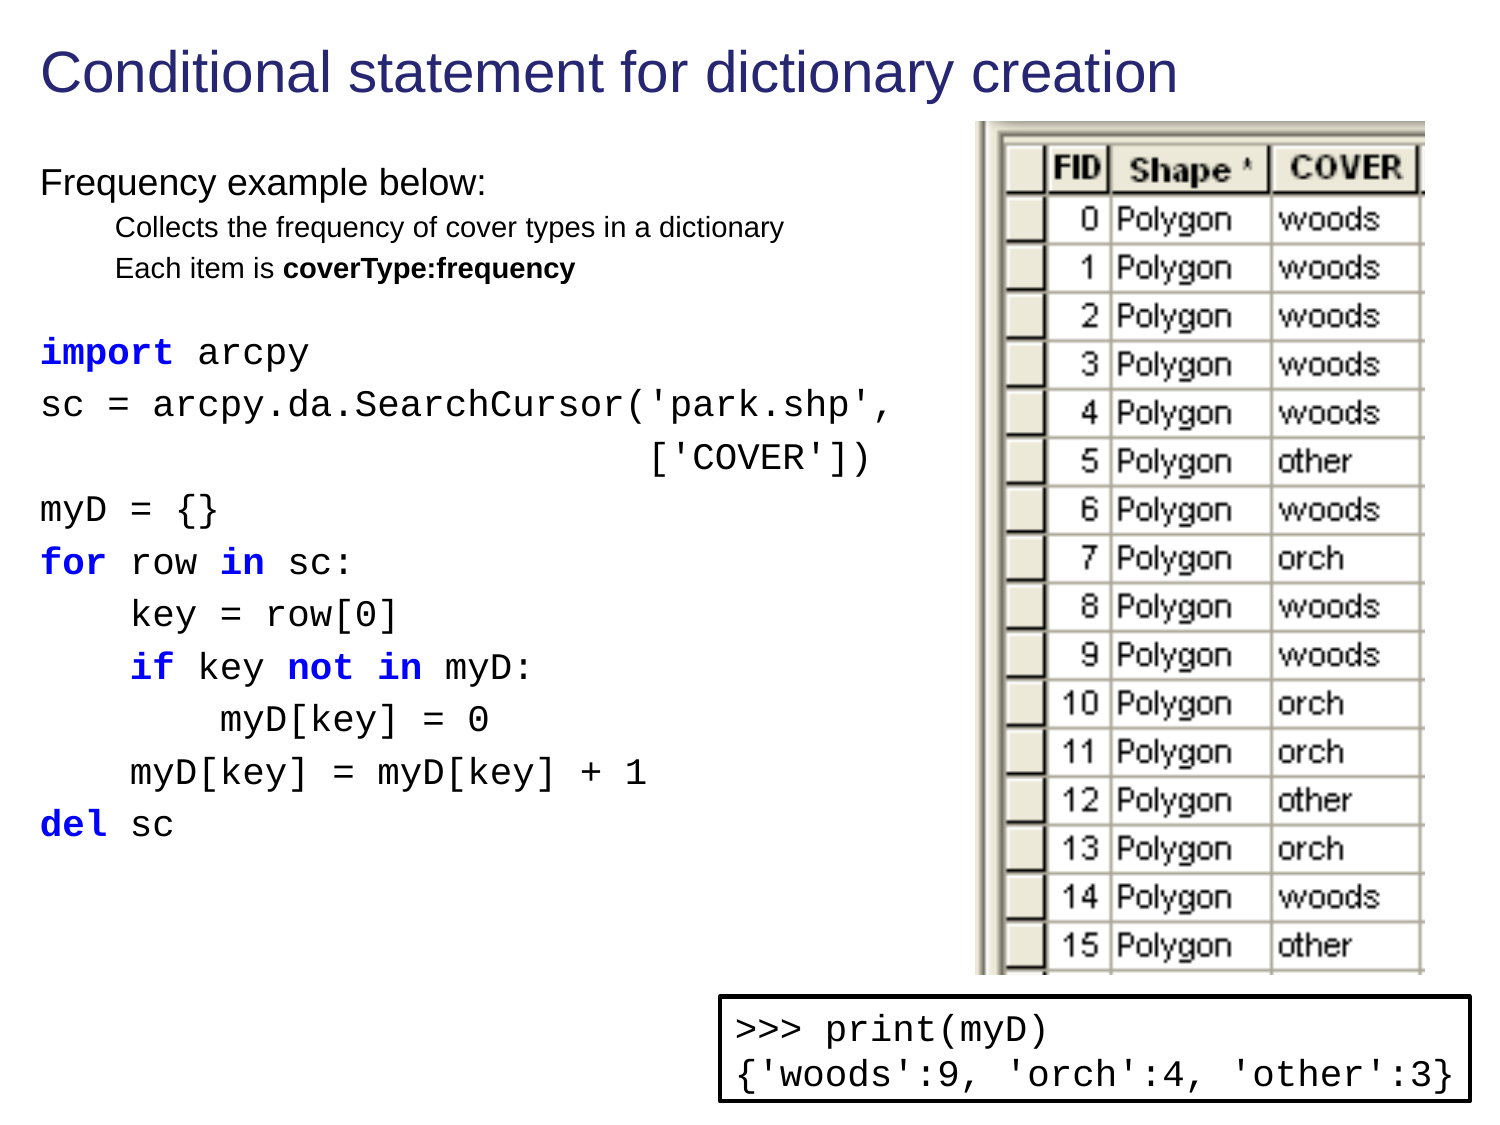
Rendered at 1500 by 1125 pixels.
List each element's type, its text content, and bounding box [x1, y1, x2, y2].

picture [974, 121, 1426, 976]
title Conditional statement for dictionary creation [25, 31, 1338, 107]
text_box >>> print(myD) {'woods':9, 'orch':4, 'other':3} [718, 994, 1472, 1103]
list Frequency example below: Collects the frequency of cover types in a dictionary Each item is coverType:frequency import arcpy sc = arcpy.da.SearchCursor('park.shp', ['COVER']) myD = {} for row in sc: key = row[0] if key not in myD: myD[key] = 0 myD[key] = myD[key] + 1 del sc [24, 149, 1450, 1038]
